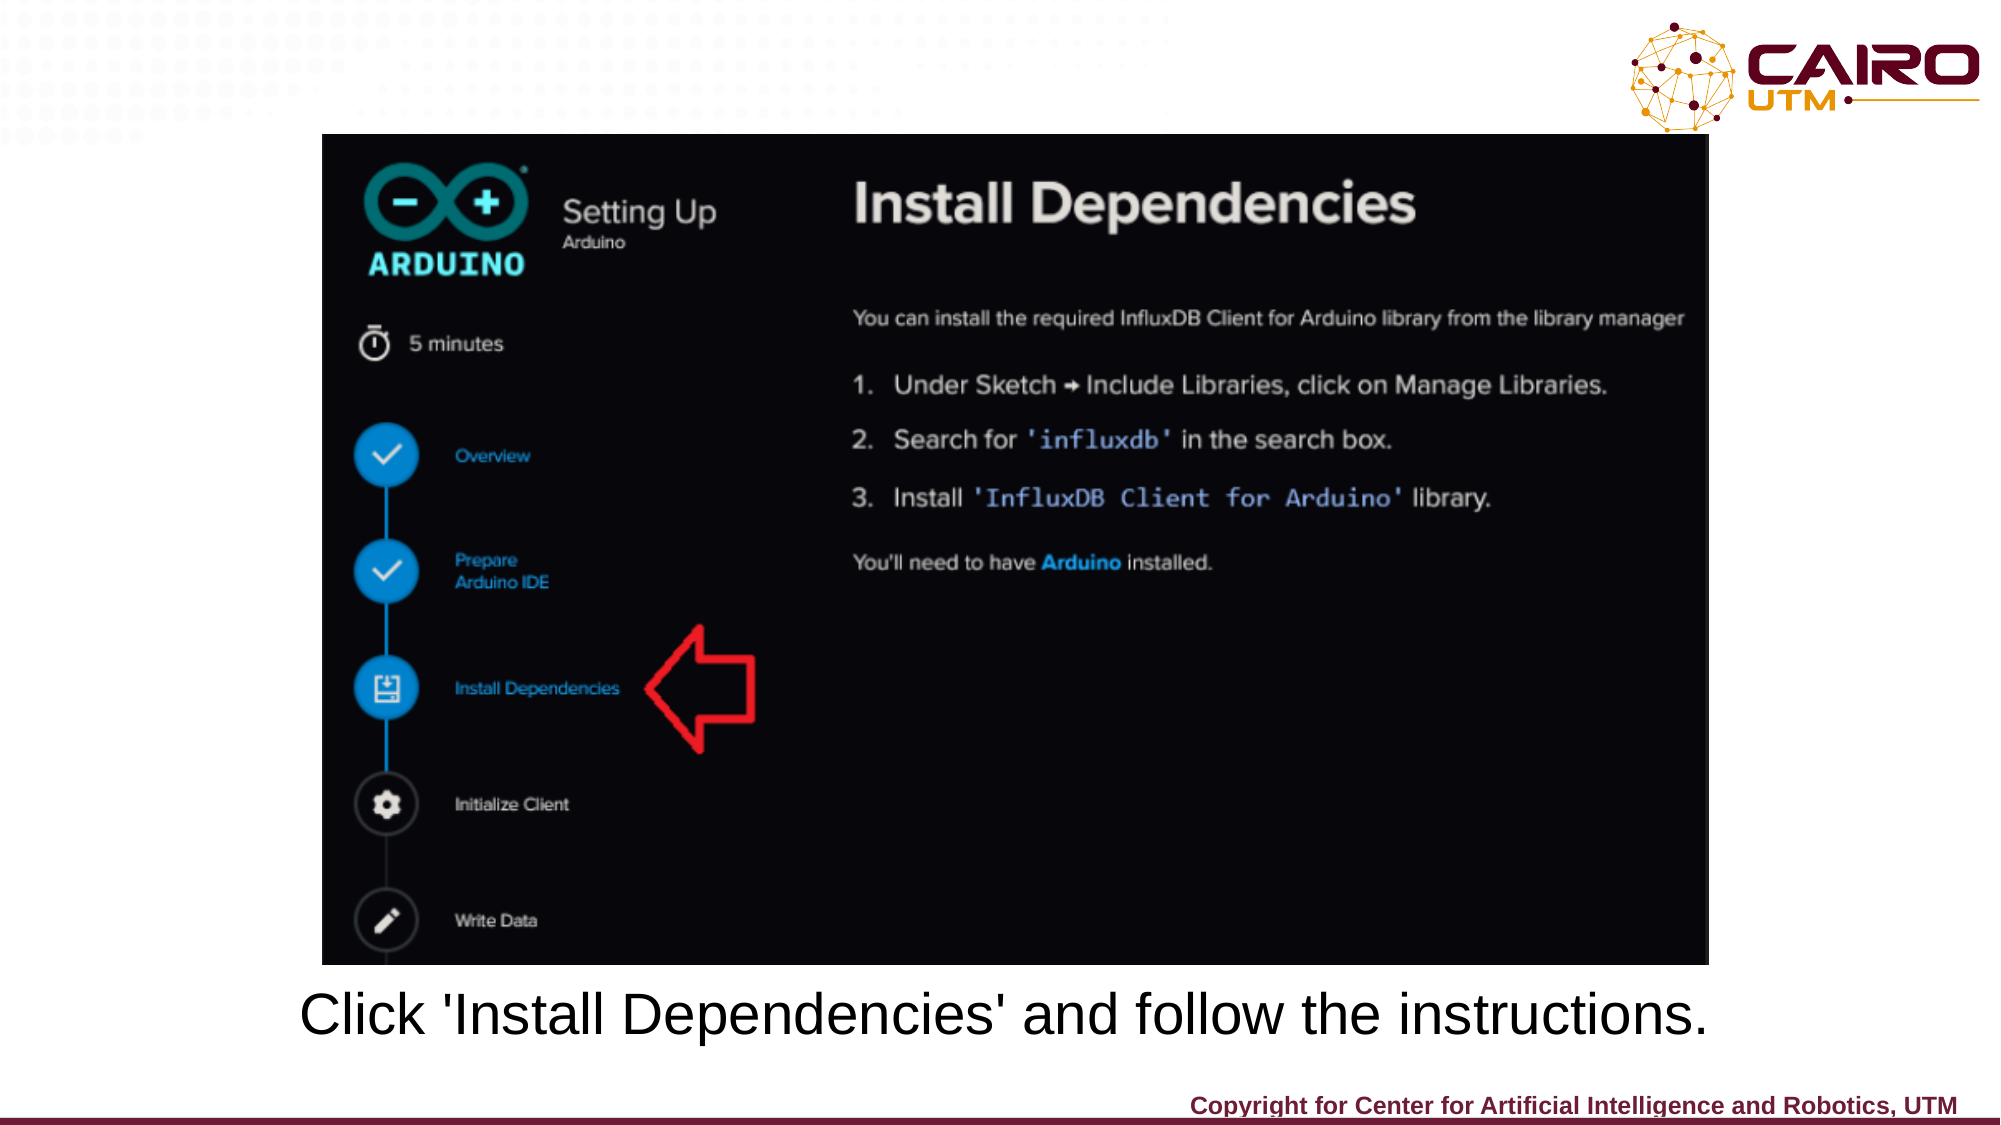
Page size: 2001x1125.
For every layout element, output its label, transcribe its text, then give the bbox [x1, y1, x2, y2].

text_box Click 'Install Dependencies' and follow the instructions. [284, 968, 1747, 1054]
picture [1, 0, 2001, 965]
